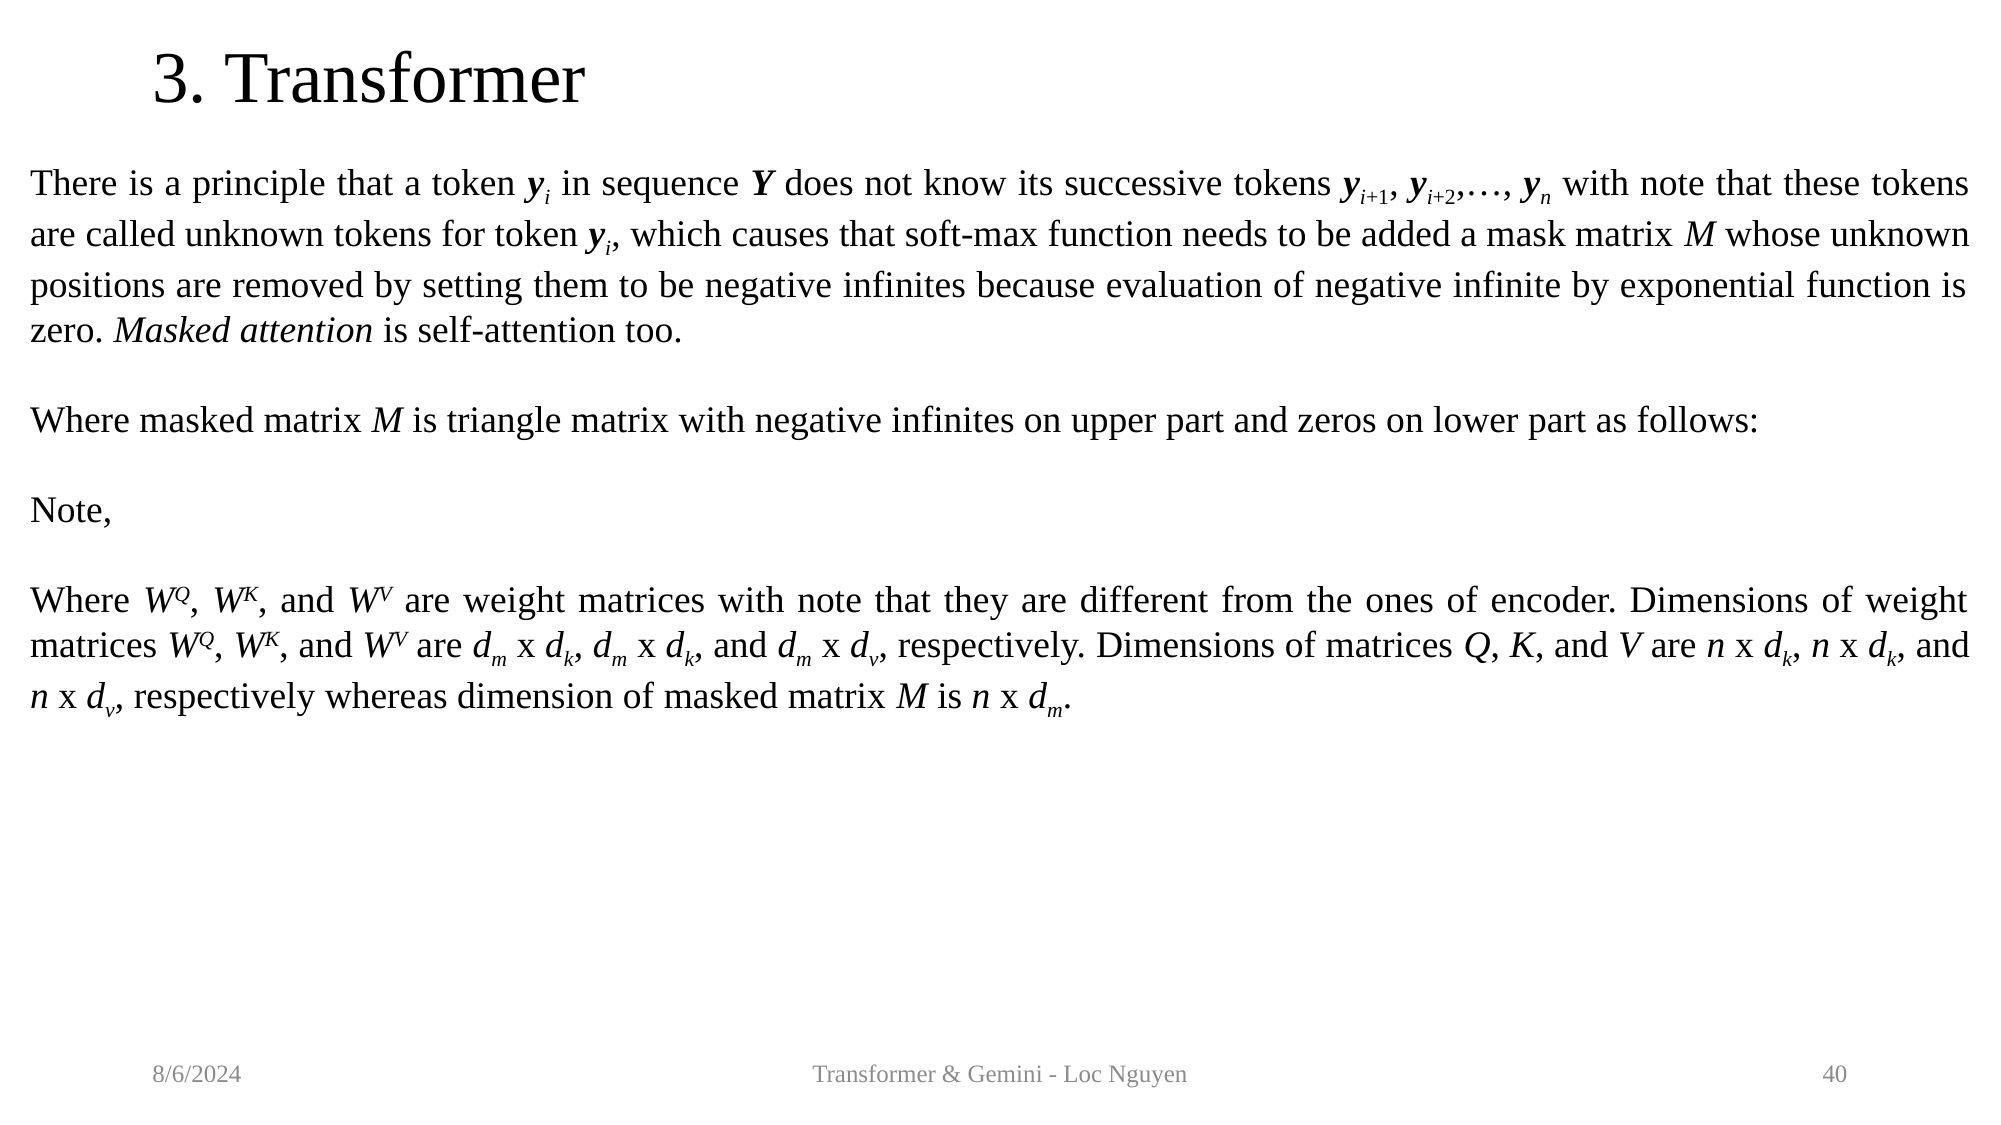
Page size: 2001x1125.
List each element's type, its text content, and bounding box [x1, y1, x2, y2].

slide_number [137, 1042, 588, 1103]
footer Transformer & Gemini - Loc Nguyen [662, 1042, 1338, 1103]
slide_number 40 [1412, 1042, 1863, 1103]
title 3. Transformer [137, 19, 1863, 128]
